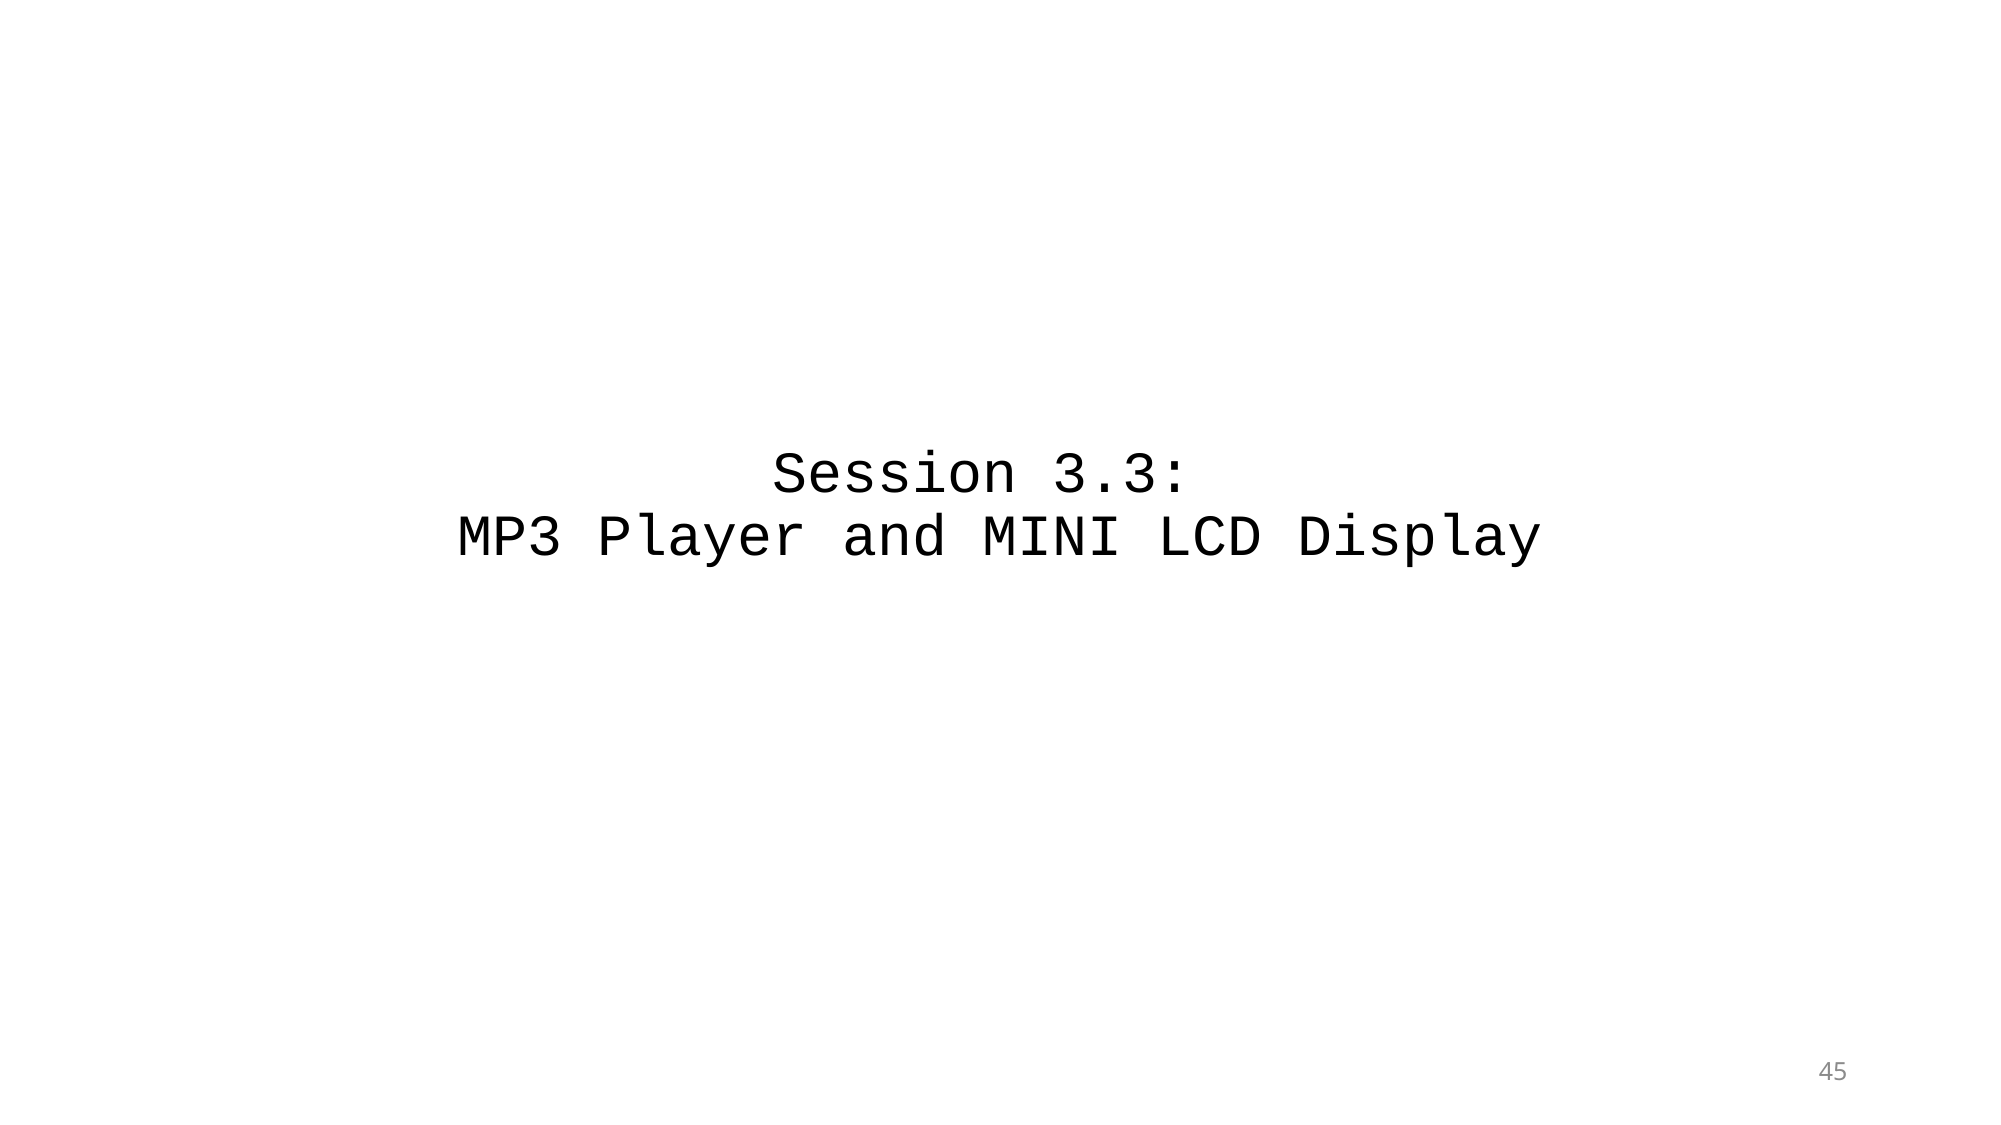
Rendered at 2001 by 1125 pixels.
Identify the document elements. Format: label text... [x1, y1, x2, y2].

title Session 3.3: MP3 Player and MINI LCD Display [249, 184, 1750, 576]
slide_number 45 [1412, 1042, 1863, 1103]
